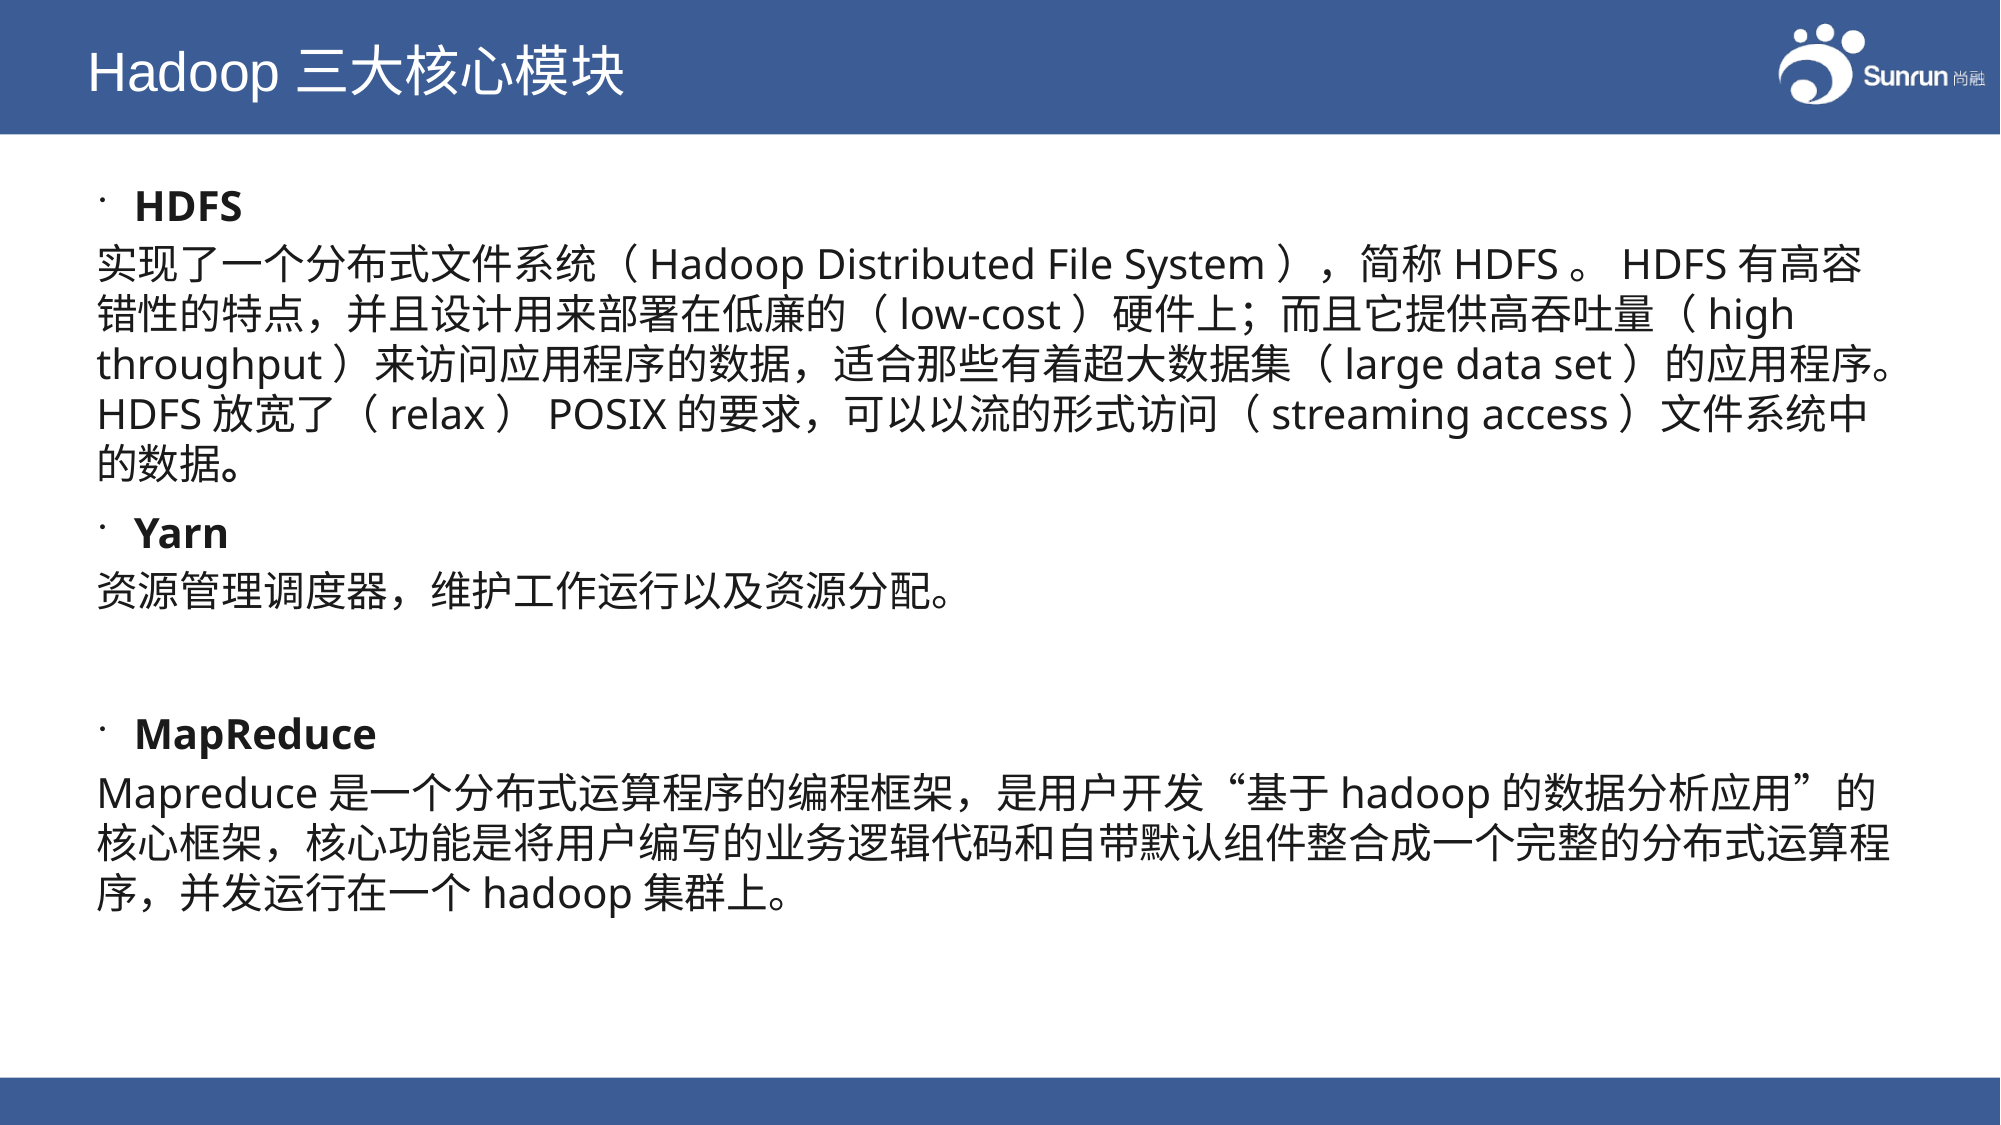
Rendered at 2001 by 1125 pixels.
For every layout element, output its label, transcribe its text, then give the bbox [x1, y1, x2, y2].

text_box MapReduce Mapreduce是一个分布式运算程序的编程框架，是用户开发“基于hadoop的数据分析应用”的核心框架，核心功能是将用户编写的业务逻辑代码和自带默认组件整合成一个完整的分布式运算程序，并发运行在一个hadoop集群上。 [96, 708, 1904, 917]
text_box HDFS 实现了一个分布式文件系统（Hadoop Distributed File System），简称HDFS。HDFS有高容错性的特点，并且设计用来部署在低廉的（low-cost）硬件上；而且它提供高吞吐量（high throughput）来访问应用程序的数据，适合那些有着超大数据集（large data set）的应用程序。HDFS放宽了（relax）POSIX的要求，可以以流的形式访问（streaming access）文件系统中的数据。 [96, 179, 1904, 489]
title Hadoop三大核心模块 [72, 10, 1383, 137]
picture [1764, 0, 2000, 126]
text_box Yarn 资源管理调度器，维护工作运行以及资源分配。 [96, 506, 1904, 616]
